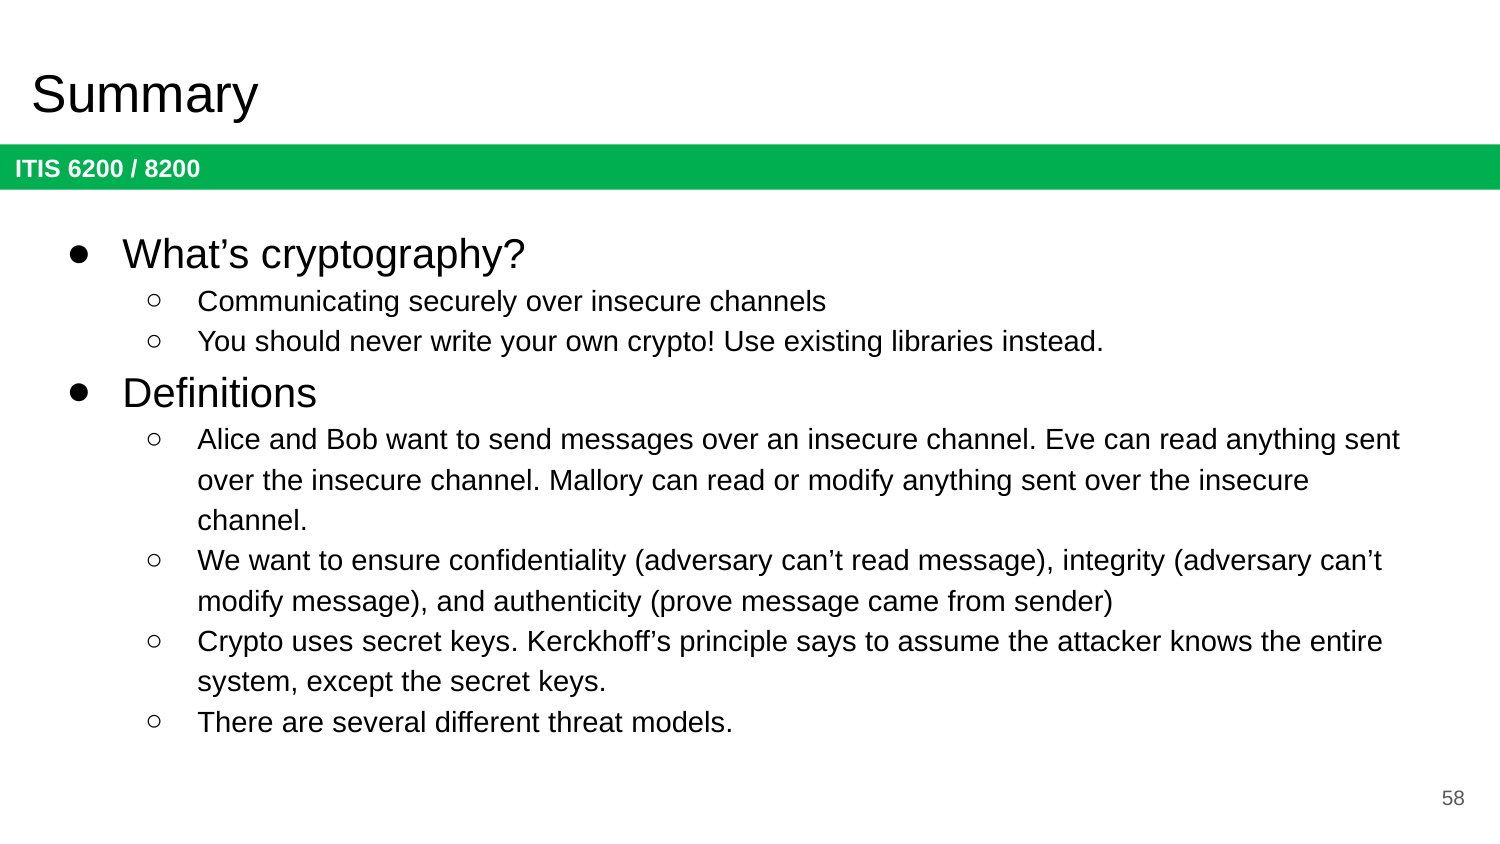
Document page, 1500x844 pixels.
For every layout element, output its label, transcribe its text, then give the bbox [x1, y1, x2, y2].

title Summary [16, 44, 1415, 139]
list What’s cryptography? Communicating securely over insecure channels You should never write your own crypto! Use existing libraries instead. Definitions Alice and Bob want to send messages over an insecure channel. Eve can read anything sent over the insecure channel. Mallory can read or modify anything sent over the insecure channel. We want to ensure confidentiality (adversary can’t read message), integrity (adversary can’t modify message), and authenticity (prove message came from sender) Crypto uses secret keys. Kerckhoff’s principle says to assume the attacker knows the entire system, except the secret keys. There are several different threat models. [32, 204, 1431, 823]
slide_number 58 [1389, 764, 1480, 830]
